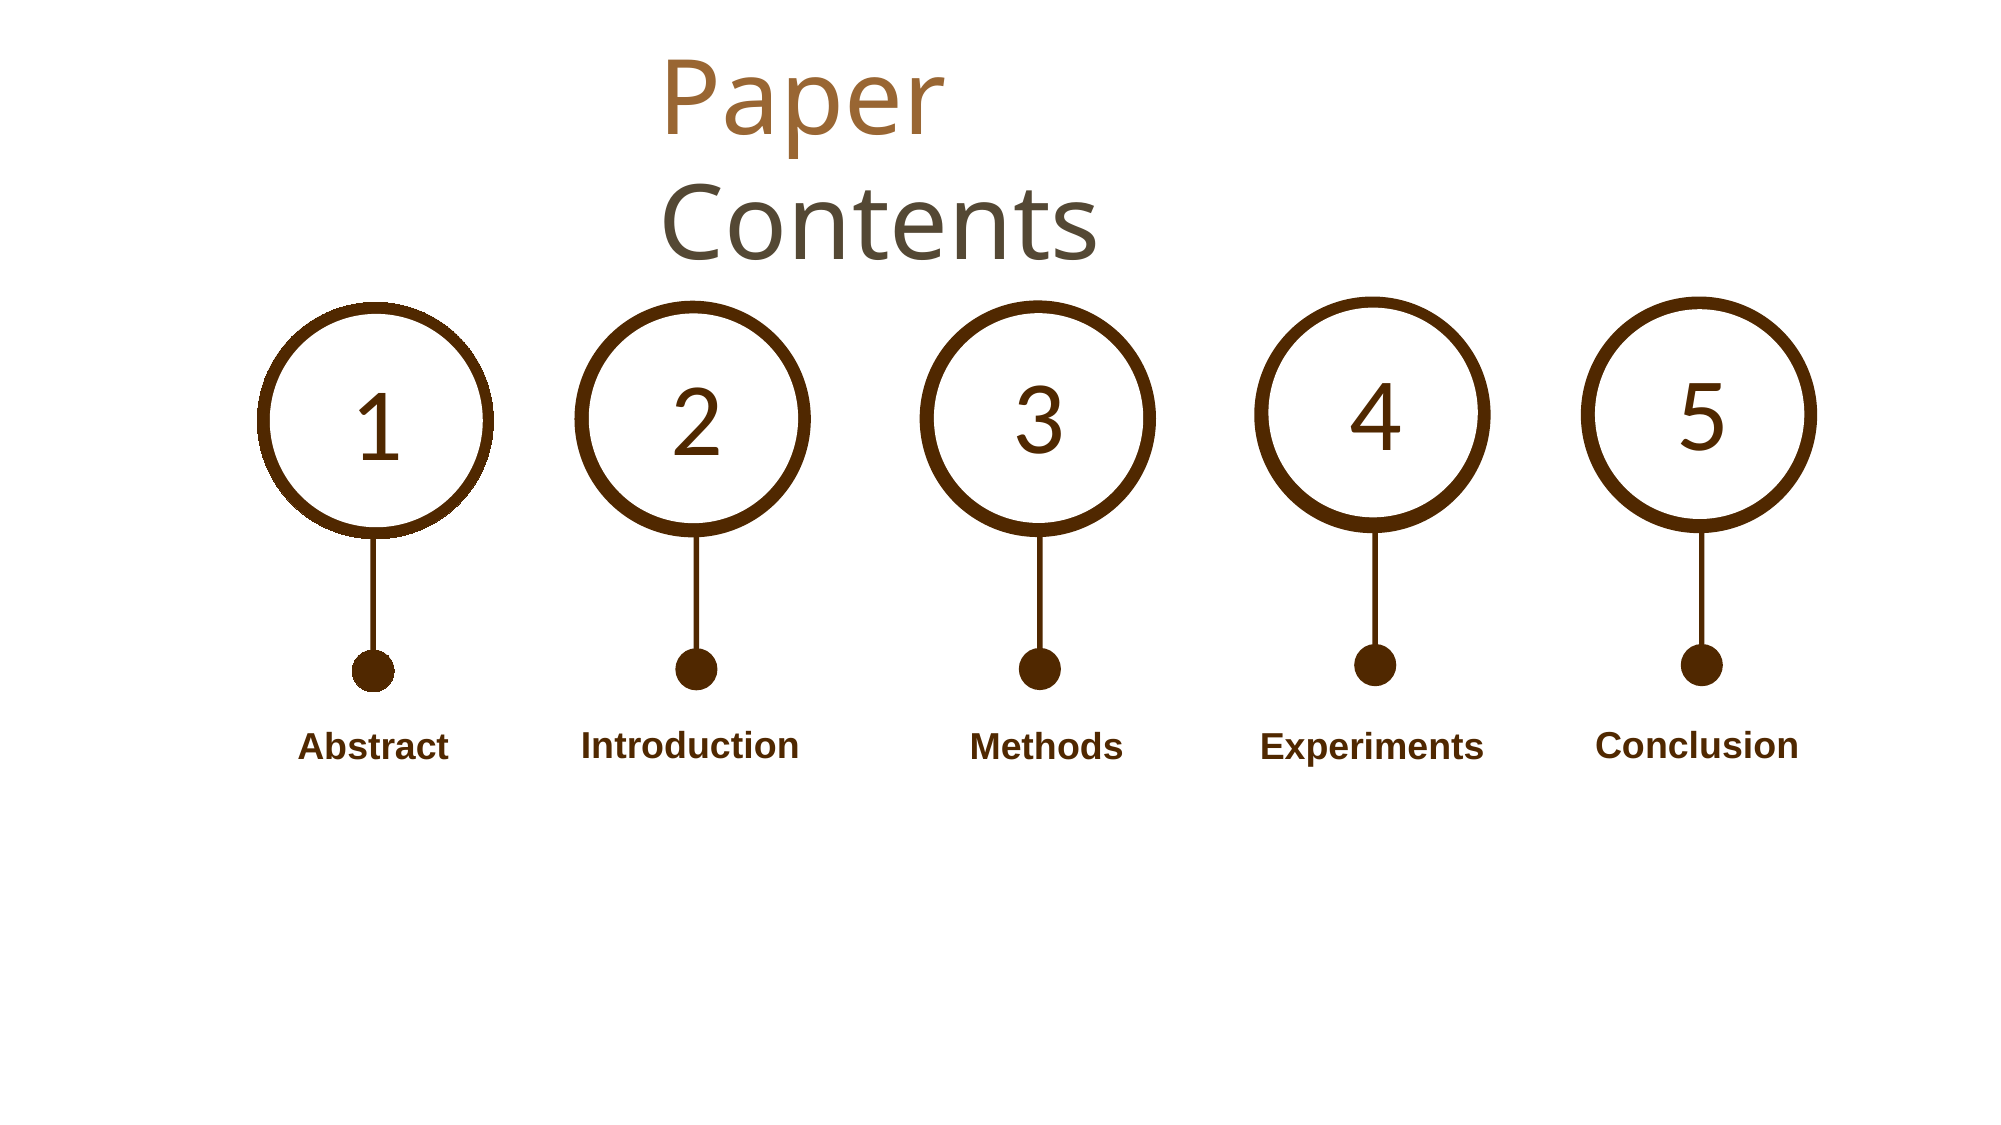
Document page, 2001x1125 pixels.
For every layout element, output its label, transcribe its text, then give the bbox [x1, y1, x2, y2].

text_box Abstract [205, 710, 524, 831]
text_box [1037, 537, 1043, 648]
text_box [269, 313, 483, 528]
text_box 1 [334, 348, 419, 491]
text_box [257, 302, 494, 539]
text_box [1594, 309, 1805, 519]
text_box Methods [879, 710, 1204, 831]
text_box 5 [1660, 339, 1745, 481]
text_box 3 [997, 341, 1081, 483]
text_box 2 [655, 343, 739, 485]
text_box [933, 313, 1144, 523]
text_box [1254, 296, 1491, 534]
text_box Conclusion [1529, 708, 1865, 830]
text_box [574, 300, 811, 538]
text_box [693, 538, 700, 648]
text_box [1580, 296, 1818, 534]
text_box [1699, 534, 1705, 644]
text_box 4 [1334, 339, 1418, 481]
text_box Experiments [1204, 710, 1540, 831]
text_box [919, 300, 1157, 538]
text_box [588, 313, 799, 524]
text_box [370, 539, 376, 650]
text_box [1354, 643, 1397, 687]
text_box [1268, 307, 1478, 518]
text_box [1680, 643, 1723, 687]
text_box Paper Contents [643, 22, 1415, 164]
text_box [352, 649, 395, 692]
text_box Introduction [524, 708, 856, 839]
text_box [1018, 647, 1061, 691]
text_box [1372, 534, 1378, 644]
text_box [675, 648, 718, 691]
